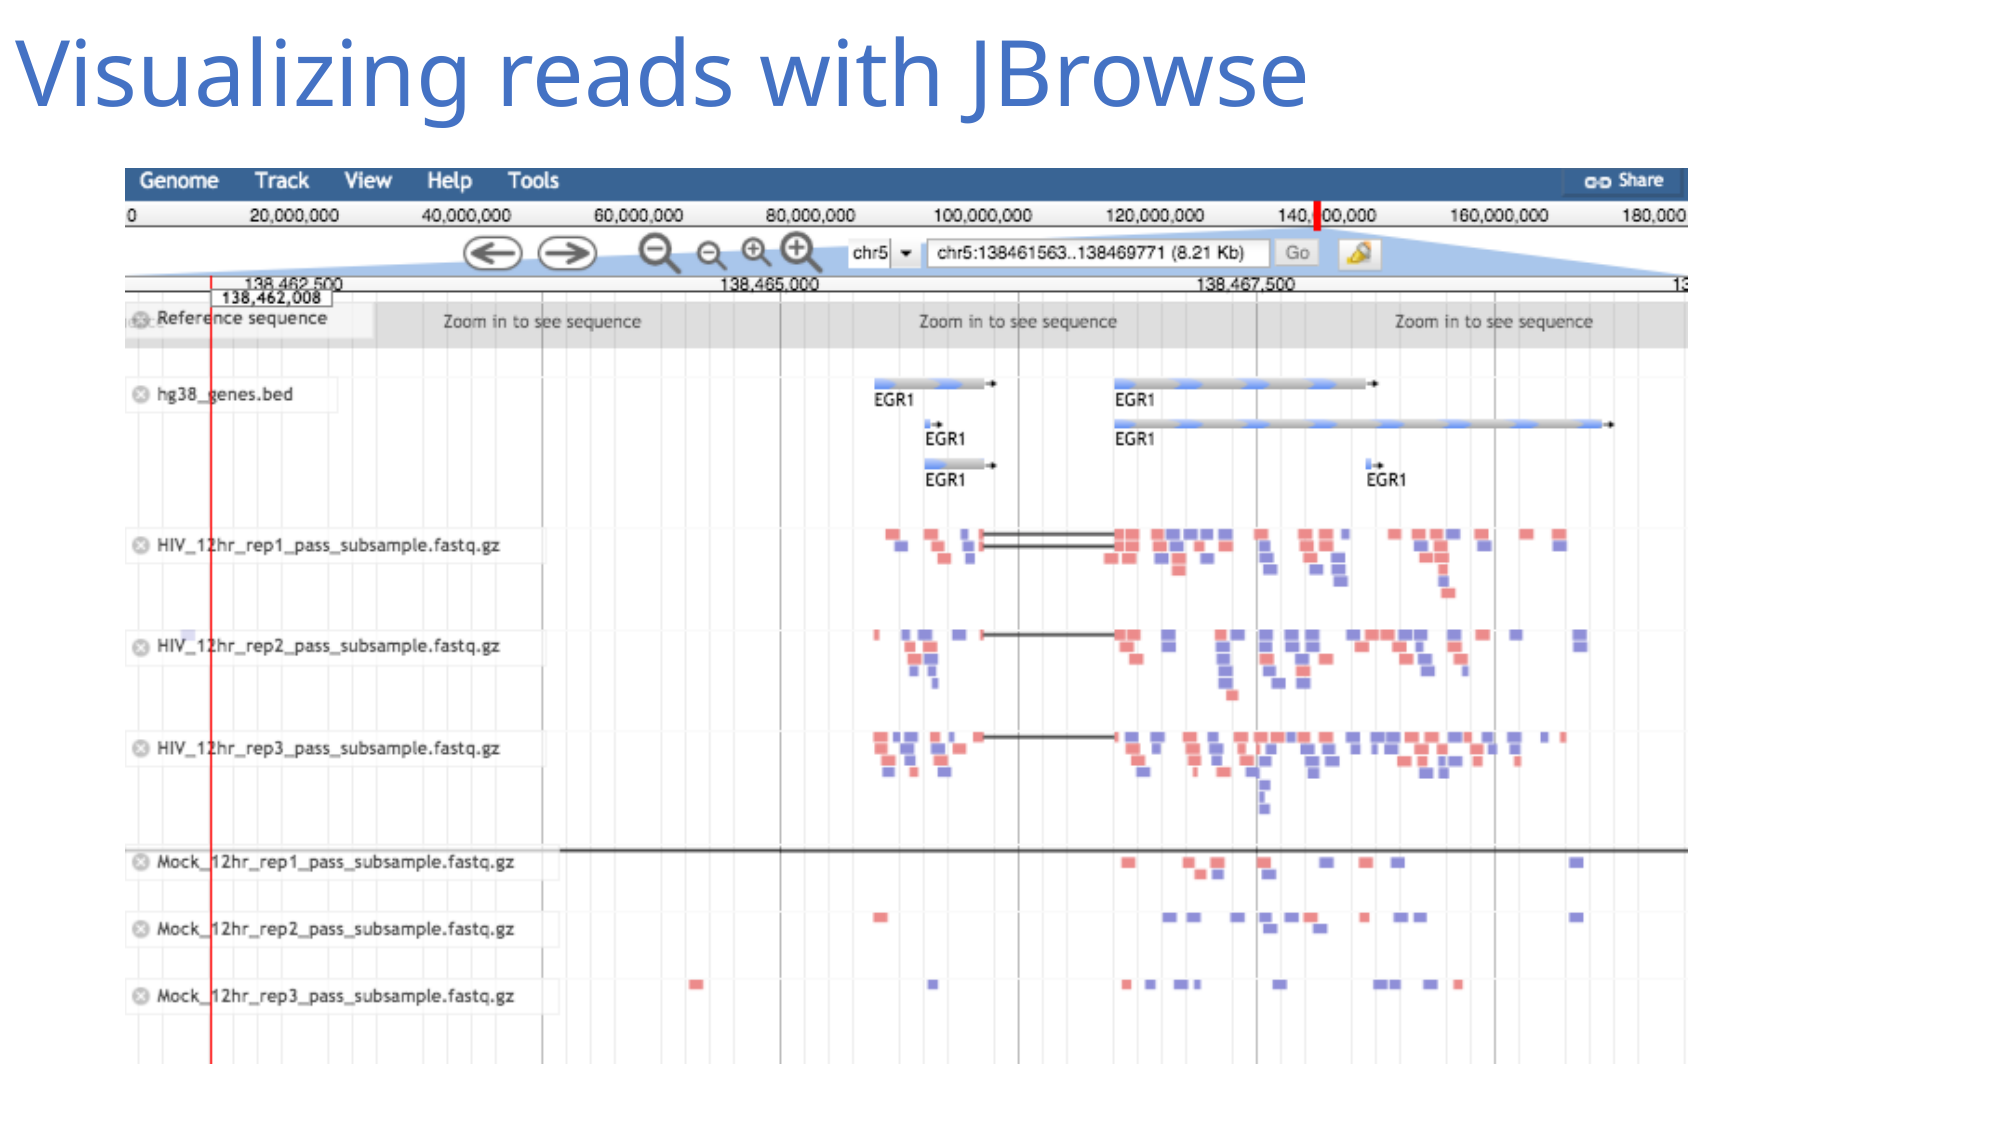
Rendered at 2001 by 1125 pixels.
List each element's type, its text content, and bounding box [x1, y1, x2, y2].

title Visualizing reads with JBrowse [0, 7, 1725, 146]
picture [124, 168, 1688, 1064]
